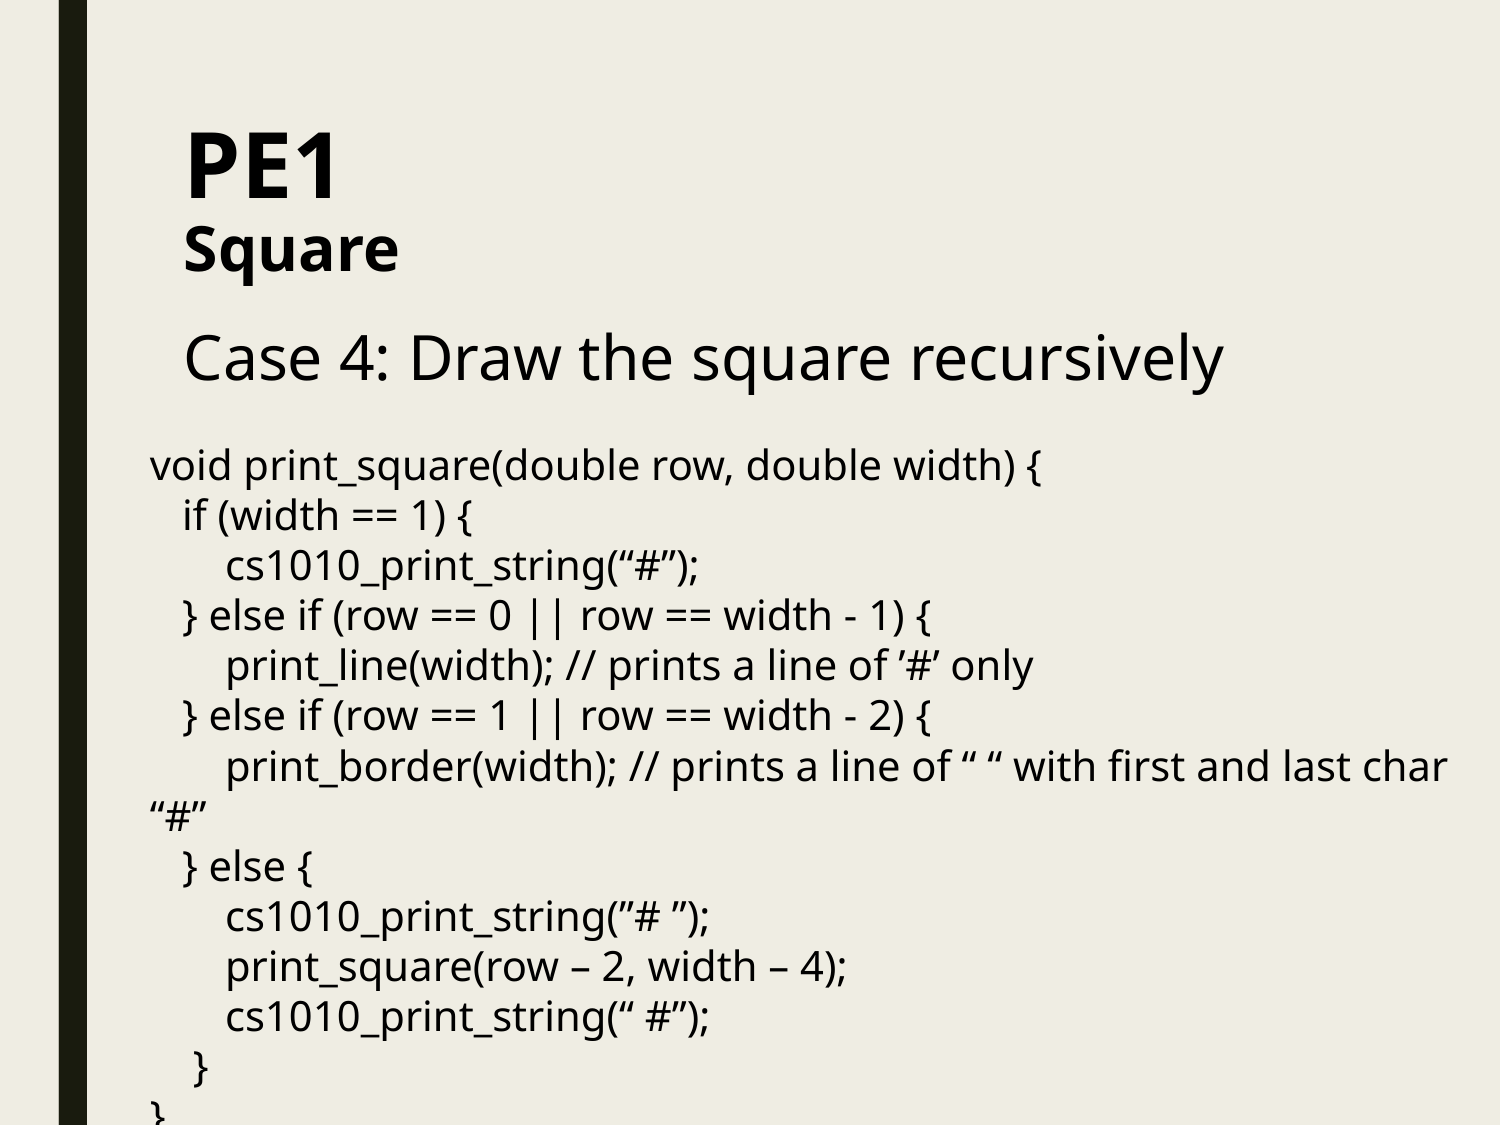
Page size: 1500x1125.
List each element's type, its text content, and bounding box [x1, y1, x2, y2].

title PE1 Square [168, 112, 1351, 310]
text_box Case 4: Draw the square recursively [168, 310, 1399, 401]
text_box void print_square(double row, double width) { if (width == 1) { cs1010_print_string(“#”); } else if (row == 0 || row == width - 1) { print_line(width); // prints a line of ’#’ only } else if (row == 1 || row == width - 2) { print_border(width); // prints a line of “ “ with first and last char “#” } else { cs1010_print_string(”# ”); print_square(row – 2, width – 4); cs1010_print_string(“ #”); } } [135, 431, 1500, 1125]
